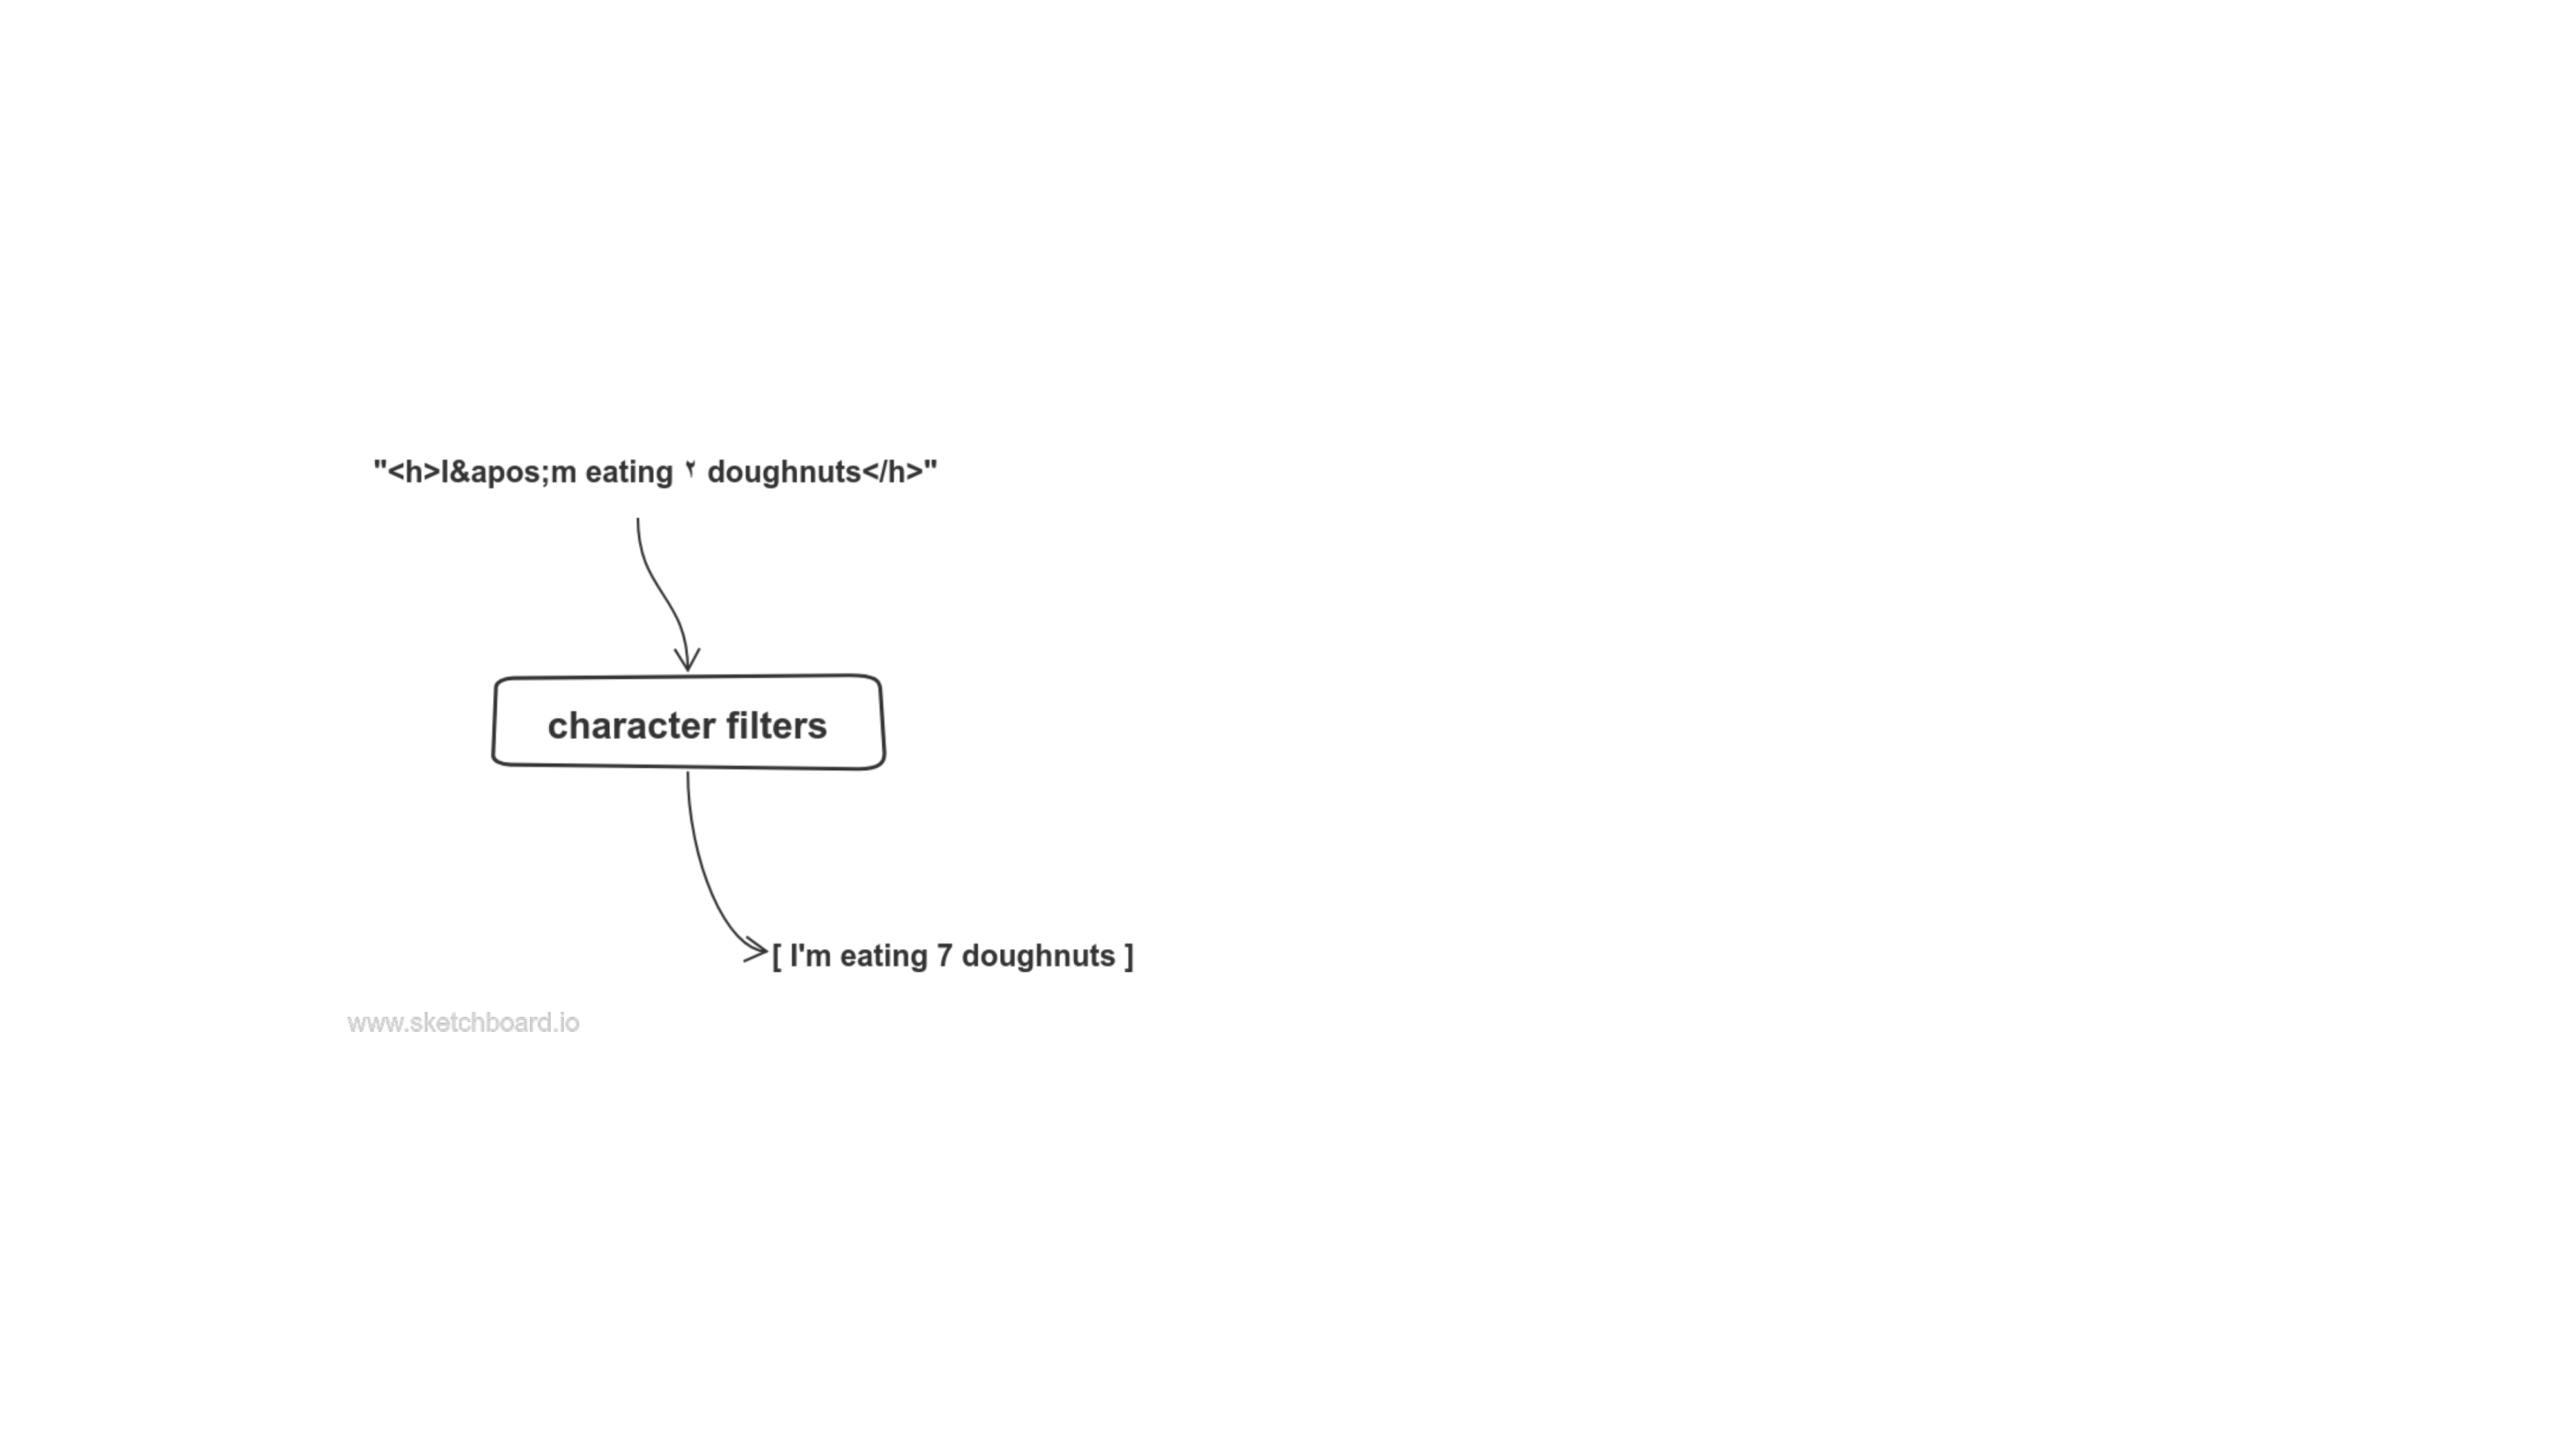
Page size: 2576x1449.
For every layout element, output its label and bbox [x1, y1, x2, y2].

picture [321, 388, 2255, 1061]
